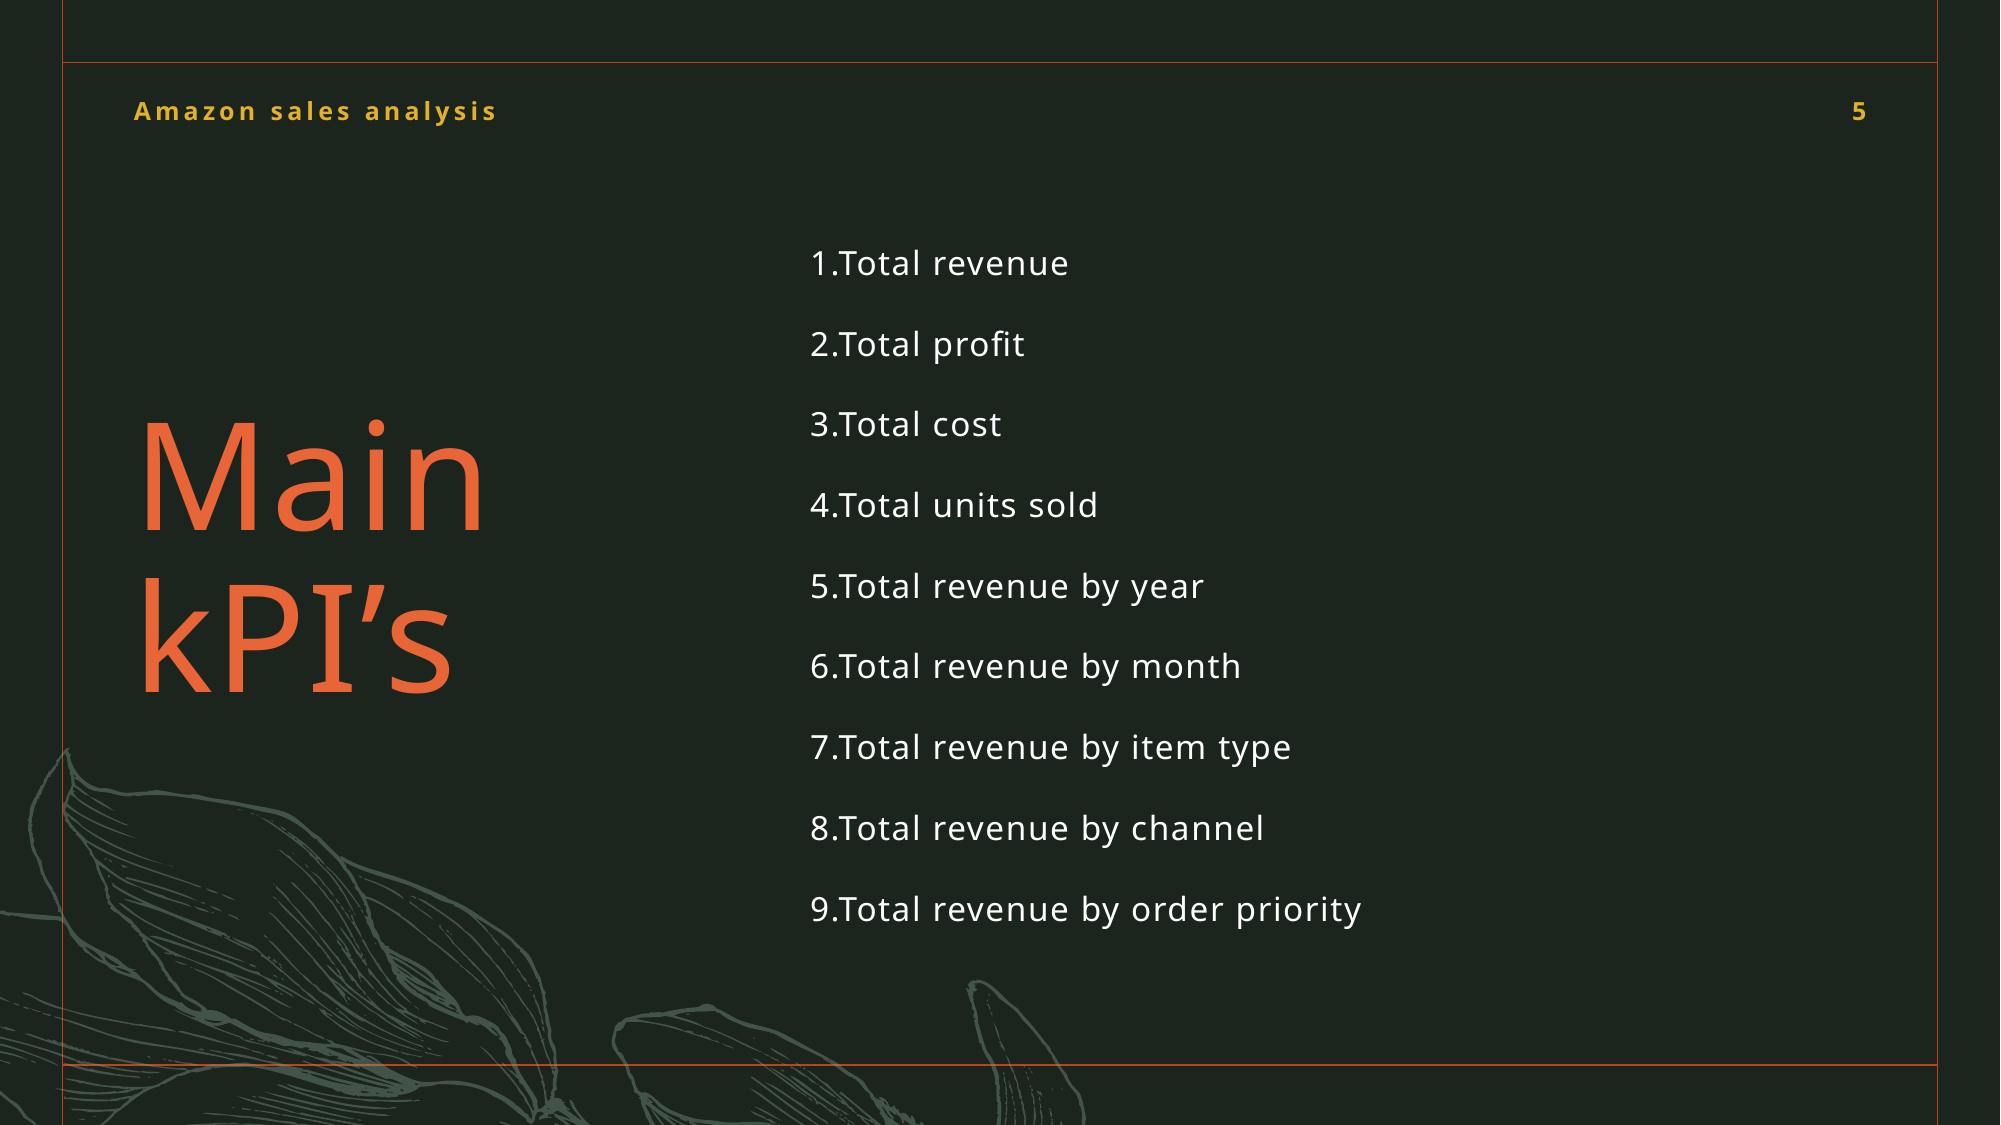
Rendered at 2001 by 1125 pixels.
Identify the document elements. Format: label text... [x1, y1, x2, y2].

title Main kPI’s [118, 295, 762, 830]
list 1.Total revenue 2.Total profit 3.Total cost 4.Total units sold 5.Total revenue by year 6.Total revenue by month 7.Total revenue by item type 8.Total revenue by channel 9.Total revenue by order priority [795, 214, 1860, 960]
footer Amazon sales analysis [118, 82, 763, 143]
slide_number 5 [1237, 82, 1882, 143]
